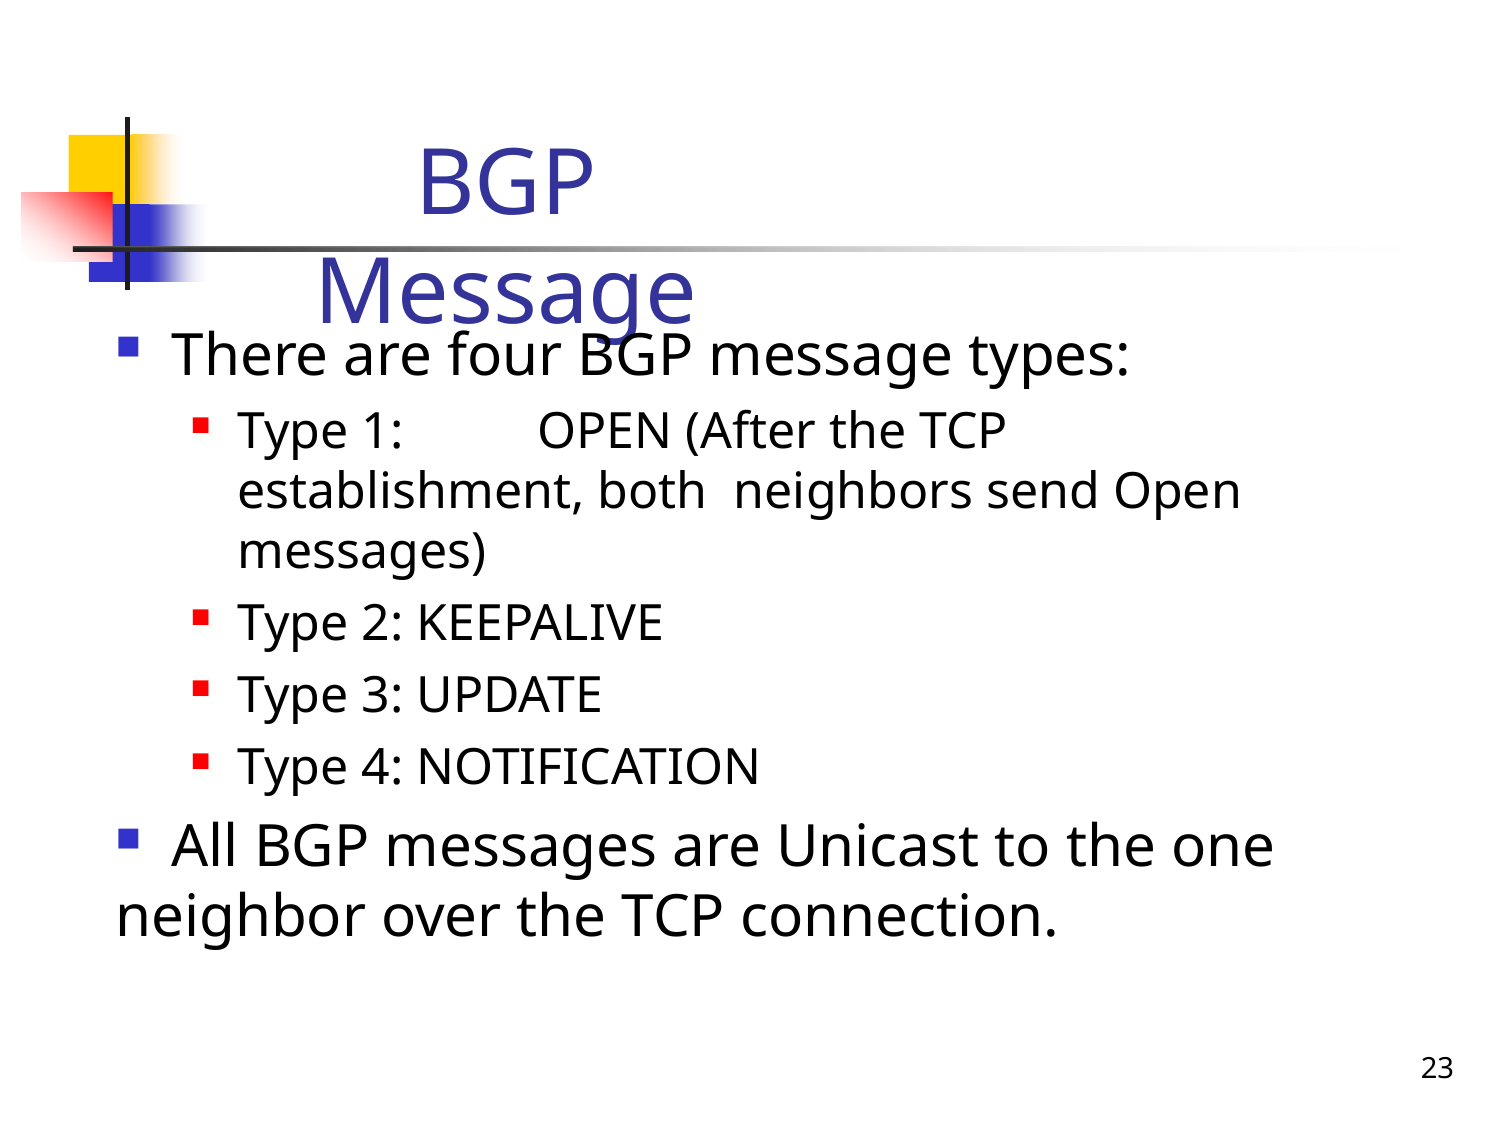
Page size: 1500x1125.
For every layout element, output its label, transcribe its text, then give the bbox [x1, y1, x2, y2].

title BGP Message [231, 122, 779, 233]
slide_number 23 [1386, 1057, 1457, 1094]
text_box There are four BGP message types: Type 1: OPEN (After the TCP establishment, both neighbors send Open messages) Type 2: KEEPALIVE Type 3: UPDATE Type 4: NOTIFICATION All BGP messages are Unicast to the one neighbor over the TCP connection. [113, 316, 1346, 949]
picture [20, 134, 1423, 282]
